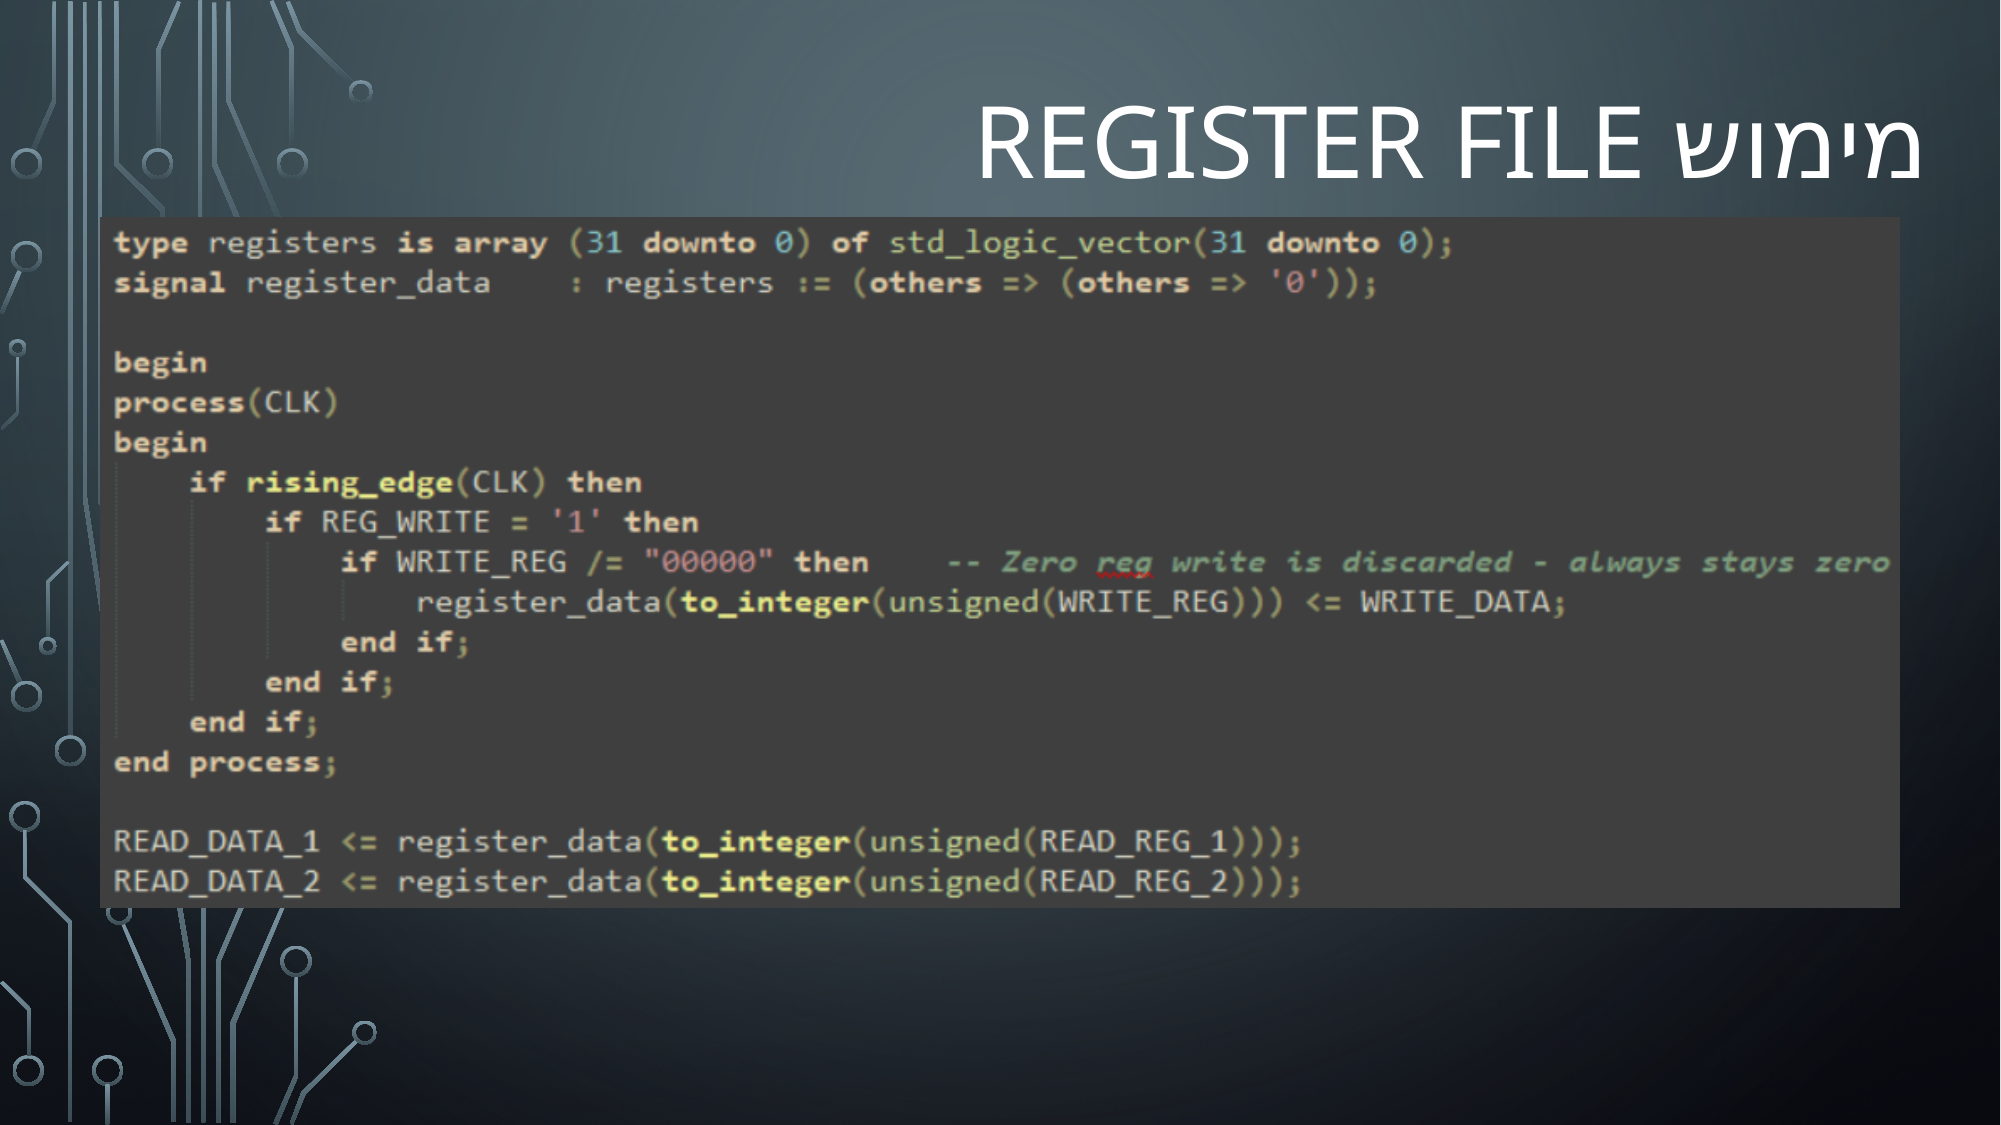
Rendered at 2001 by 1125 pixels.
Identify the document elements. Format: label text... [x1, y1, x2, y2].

picture [100, 216, 1900, 908]
title מימוש Register File [56, 45, 1944, 209]
